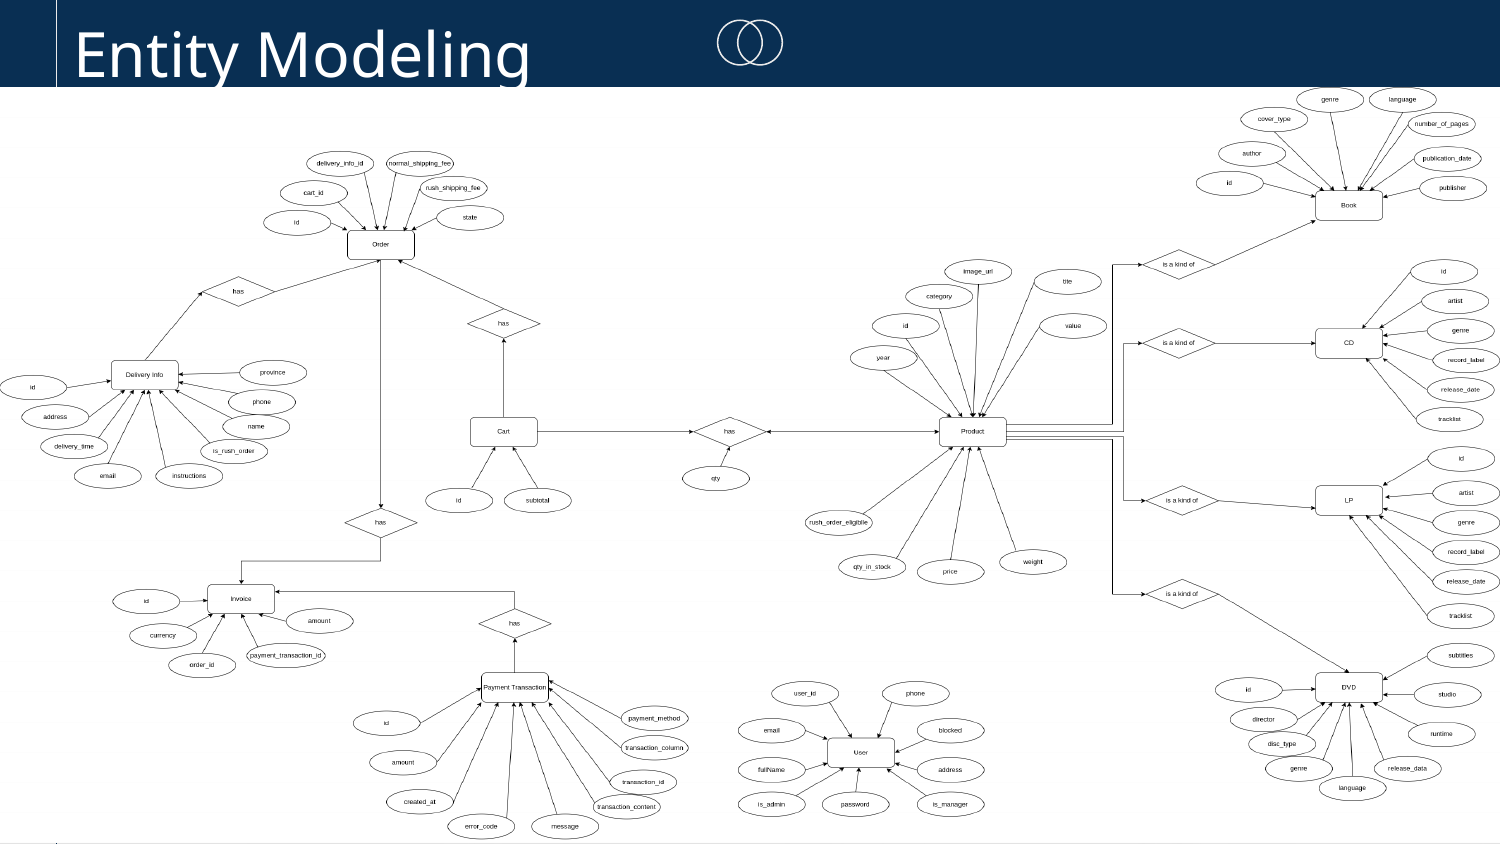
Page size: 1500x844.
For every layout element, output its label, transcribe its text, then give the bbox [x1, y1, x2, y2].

title Entity Modeling [58, 0, 1322, 76]
picture [0, 87, 1500, 843]
